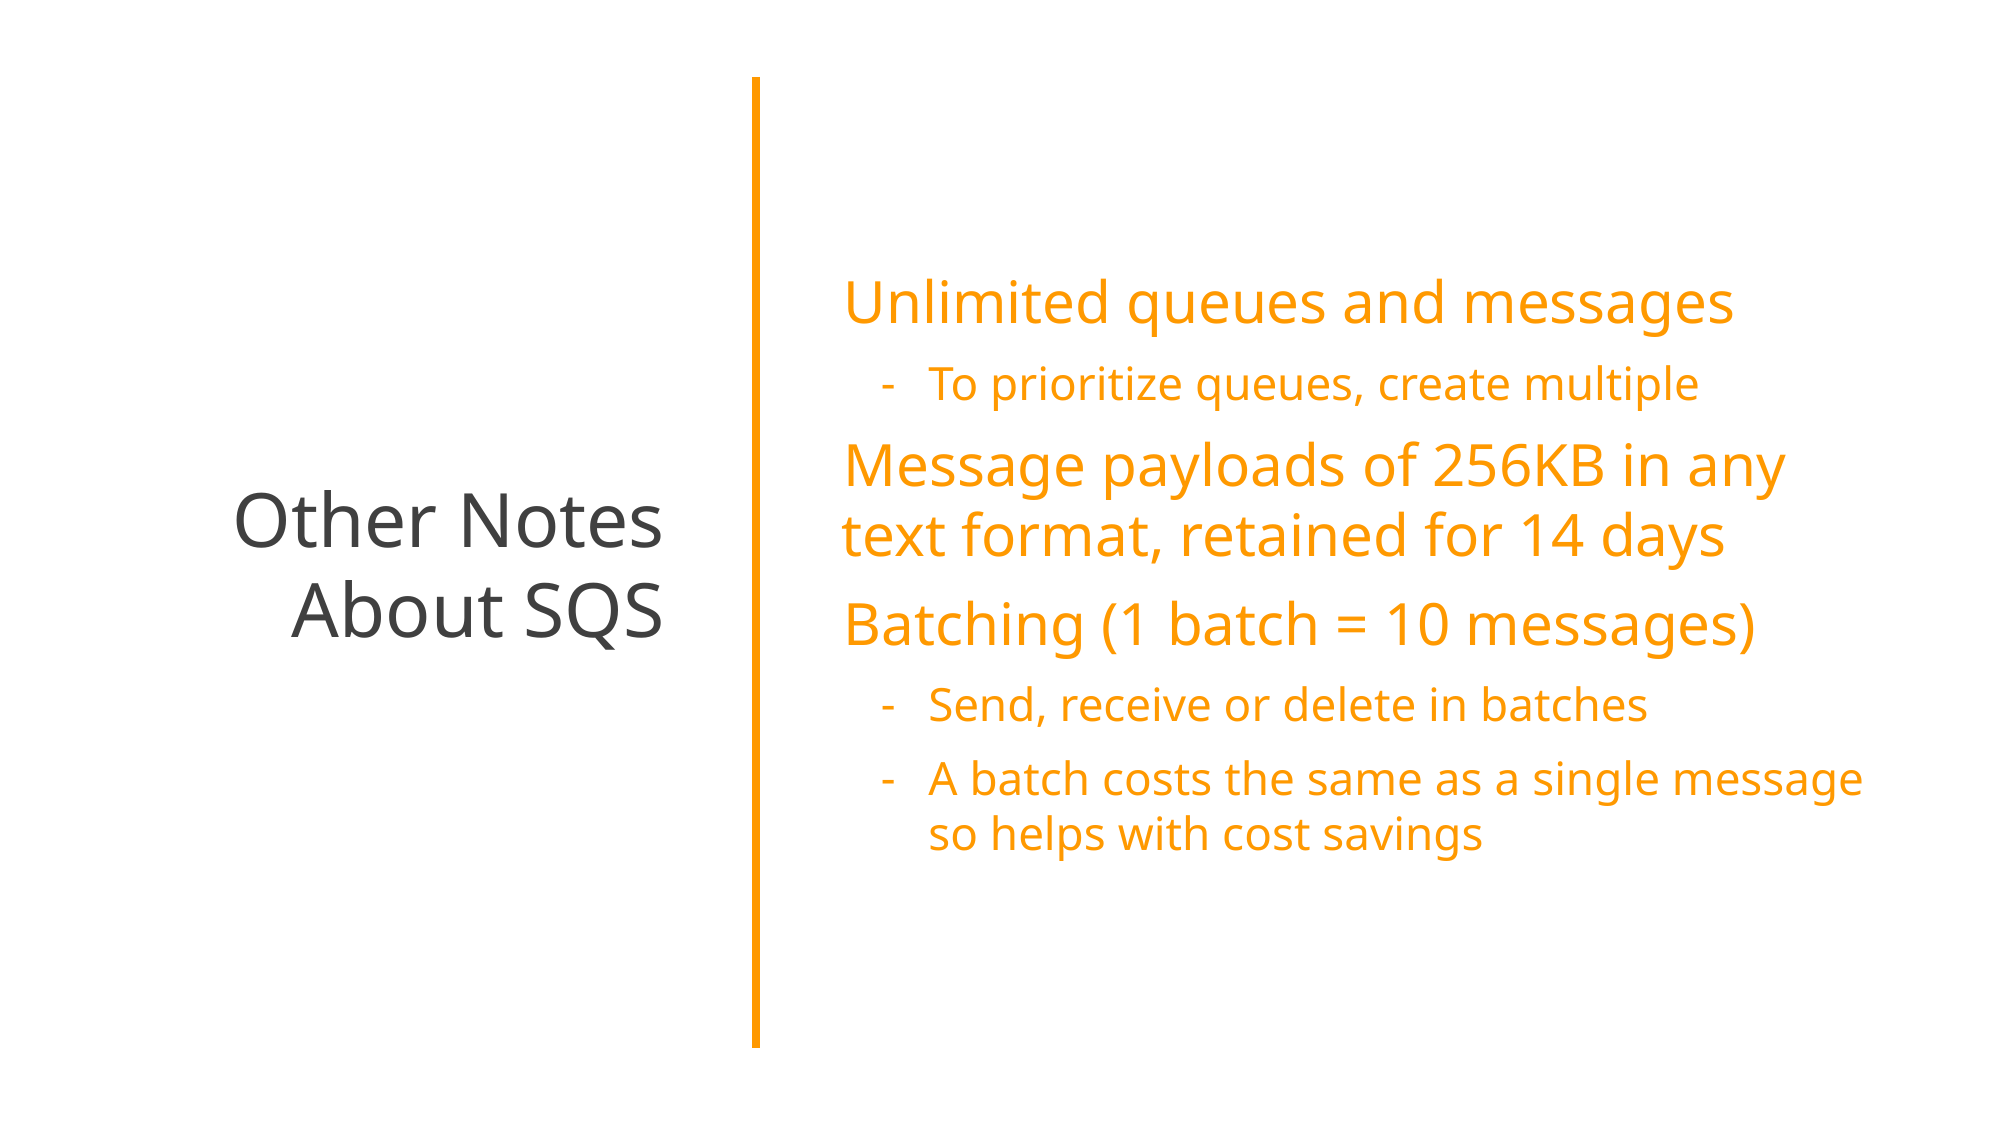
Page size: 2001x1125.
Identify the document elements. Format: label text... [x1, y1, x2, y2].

list Other Notes About SQS [91, 76, 680, 1048]
list Unlimited queues and messages To prioritize queues, create multiple Message payloads of 256KB in any text format, retained for 14 days Batching (1 batch = 10 messages) Send, receive or delete in batches A batch costs the same as a single message so helps with cost savings [832, 76, 1900, 1048]
